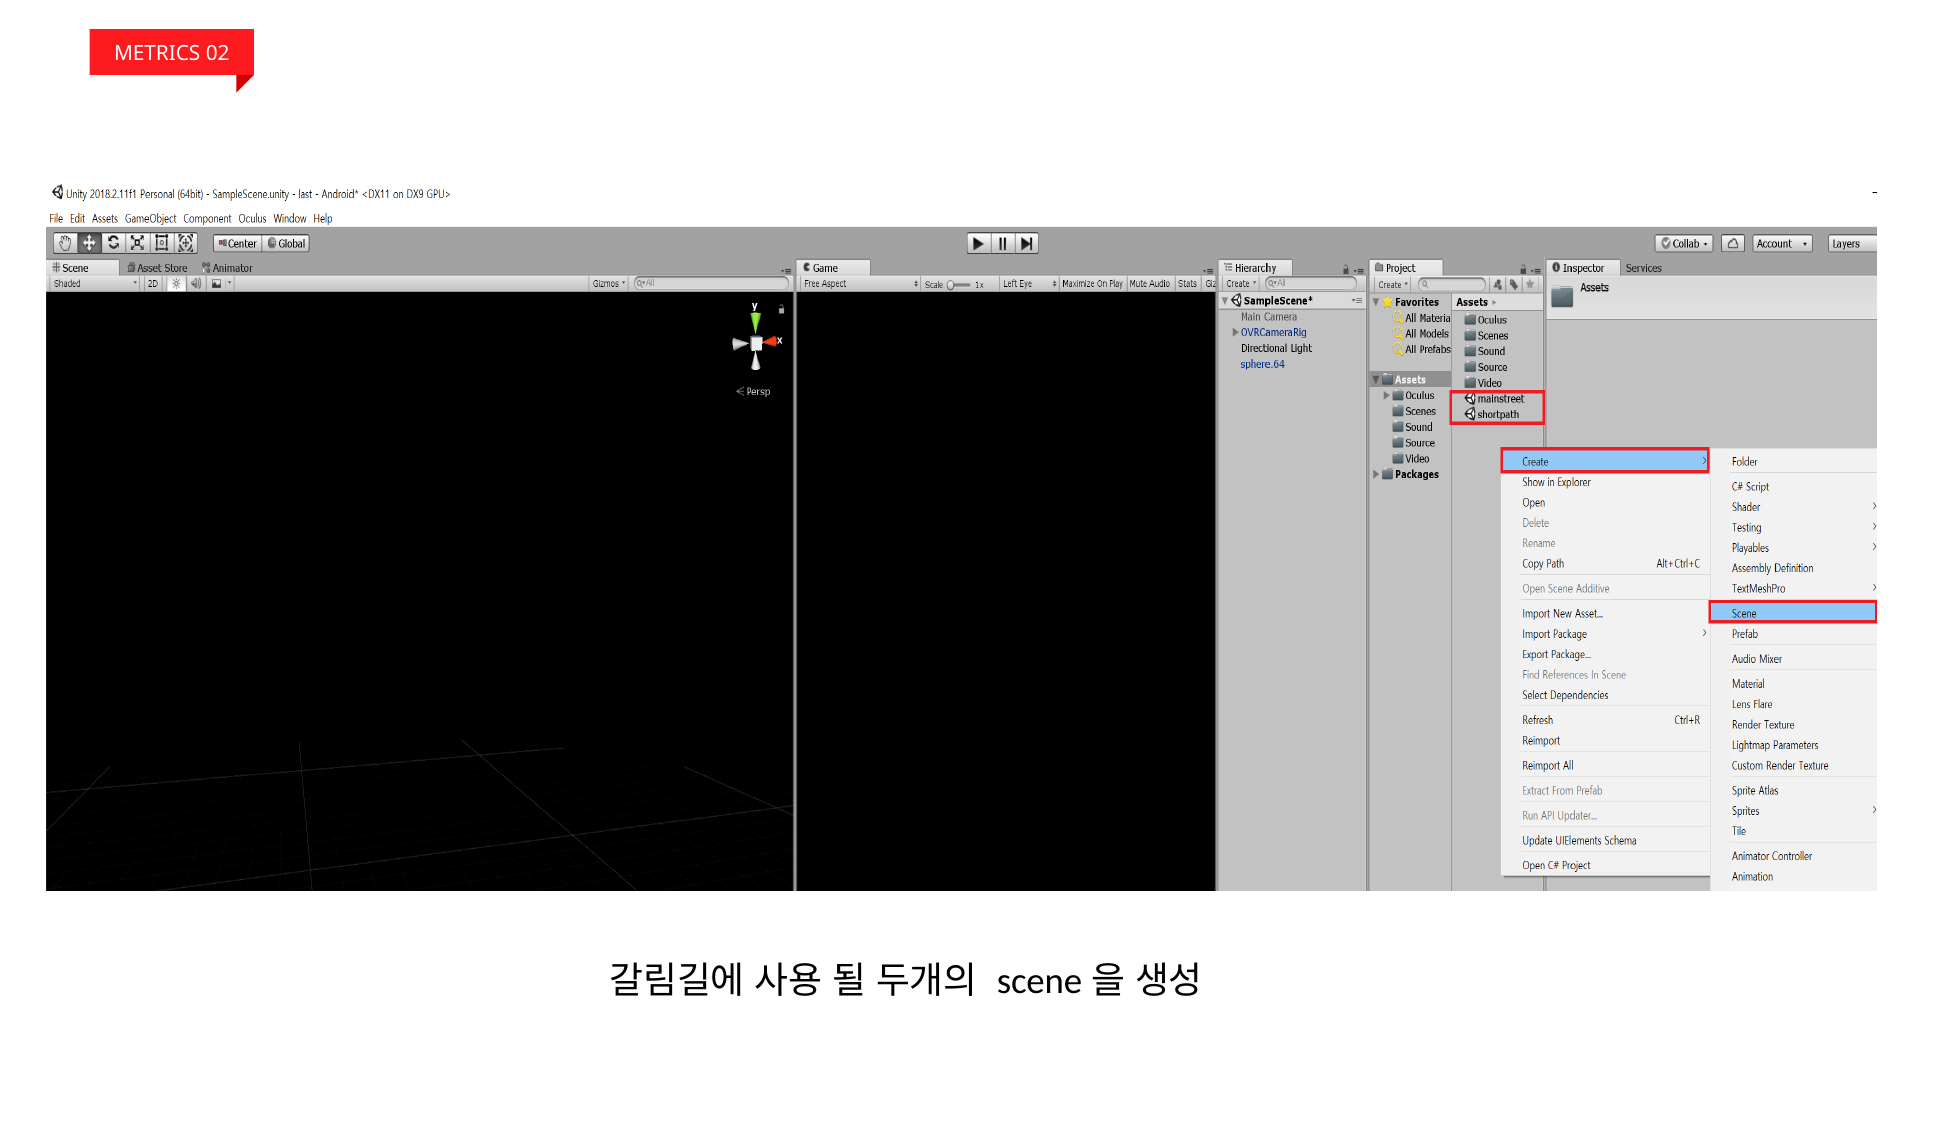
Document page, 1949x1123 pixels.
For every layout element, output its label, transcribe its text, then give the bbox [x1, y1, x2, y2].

text_box [27, 941, 932, 1063]
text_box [89, 29, 254, 93]
picture [46, 180, 1877, 892]
text_box 갈림길에 사용 될 두개의 scene을 생성 [594, 949, 1240, 1009]
